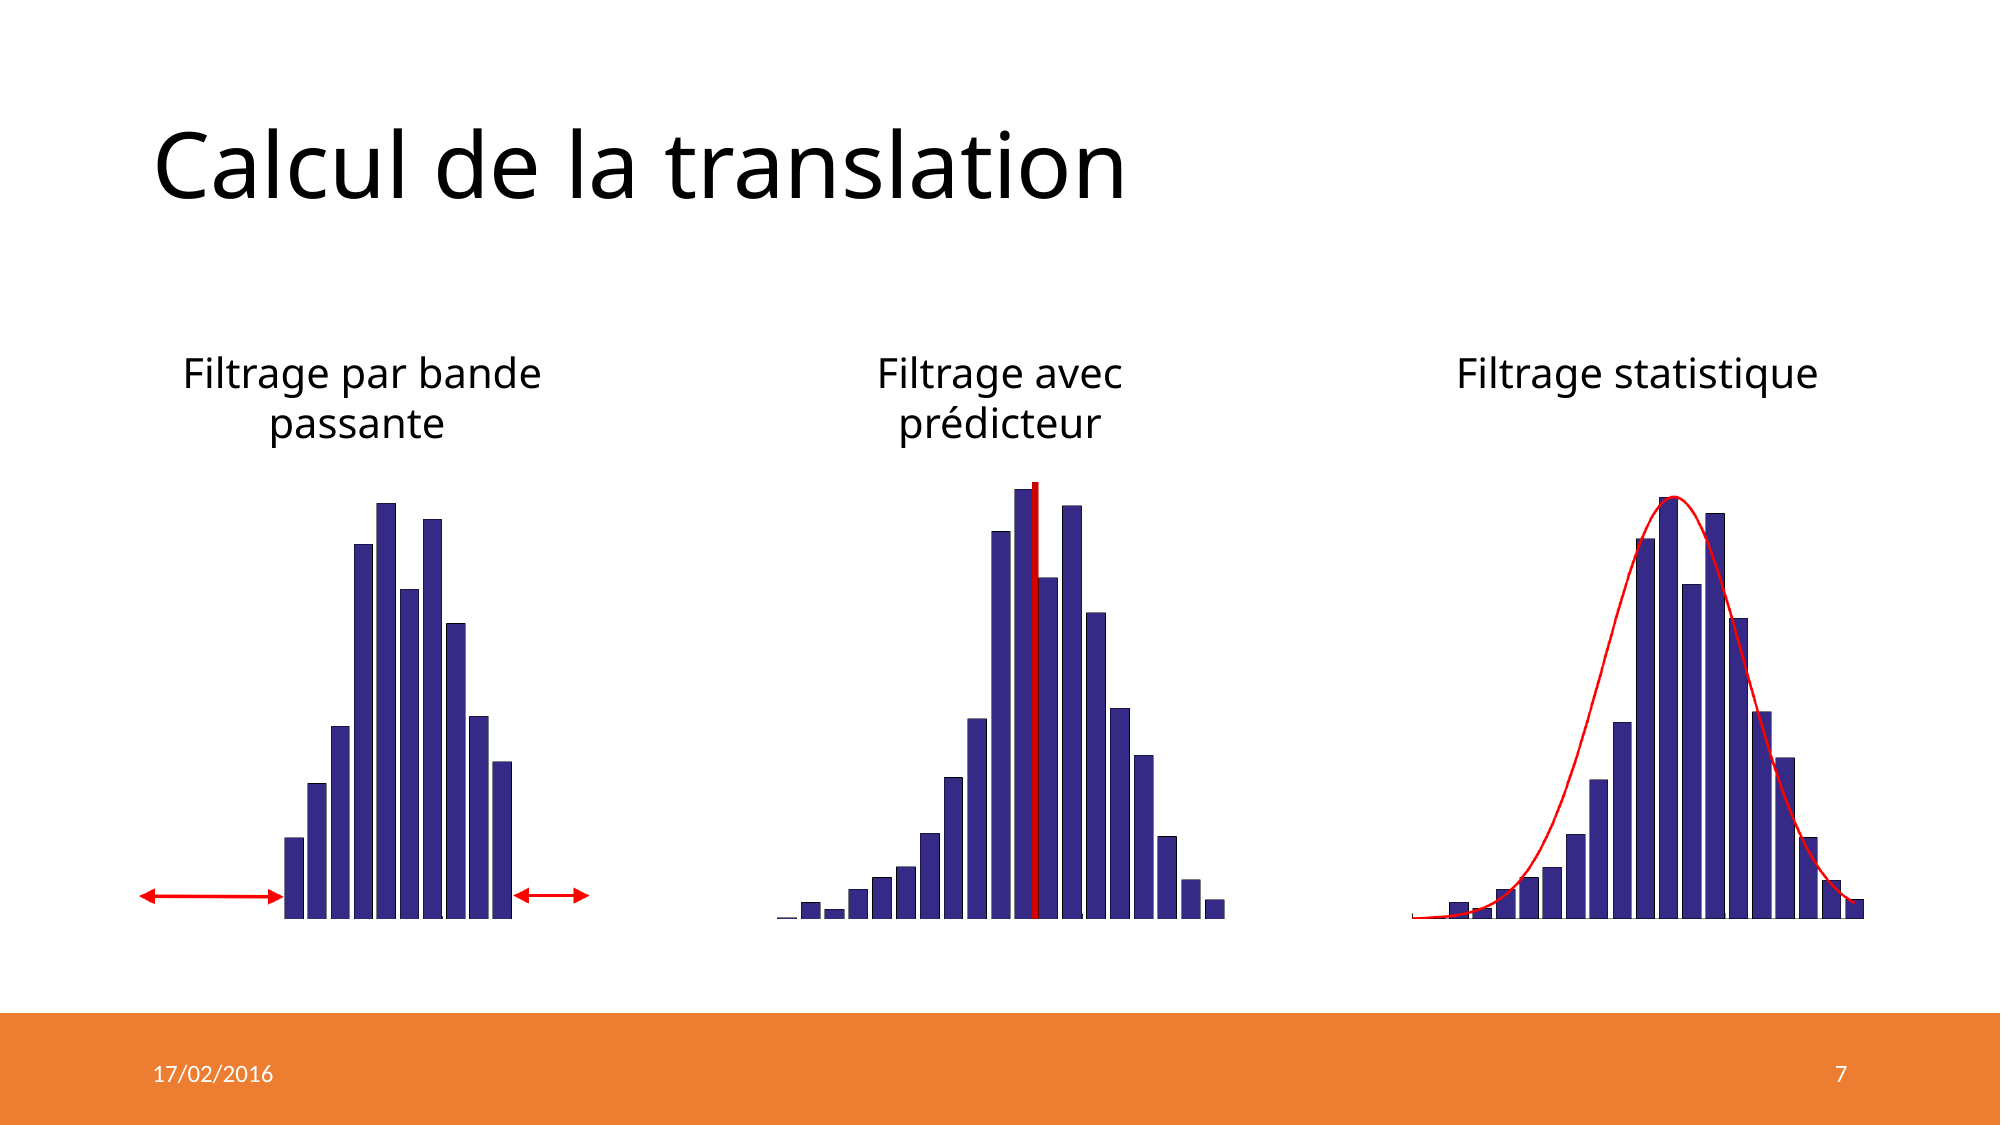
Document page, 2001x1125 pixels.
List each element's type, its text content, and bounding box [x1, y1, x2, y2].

text_box [0, 1012, 2000, 1125]
slide_number 7 [1412, 1042, 1863, 1103]
title Calcul de la translation [137, 59, 1863, 278]
picture [138, 494, 590, 919]
text_box Filtrage avec prédicteur [756, 339, 1243, 455]
text_box Filtrage par bande passante [119, 339, 606, 455]
text_box Filtrage statistique [1394, 339, 1881, 405]
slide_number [137, 1042, 588, 1103]
picture [1412, 492, 1864, 919]
picture [774, 482, 1228, 919]
